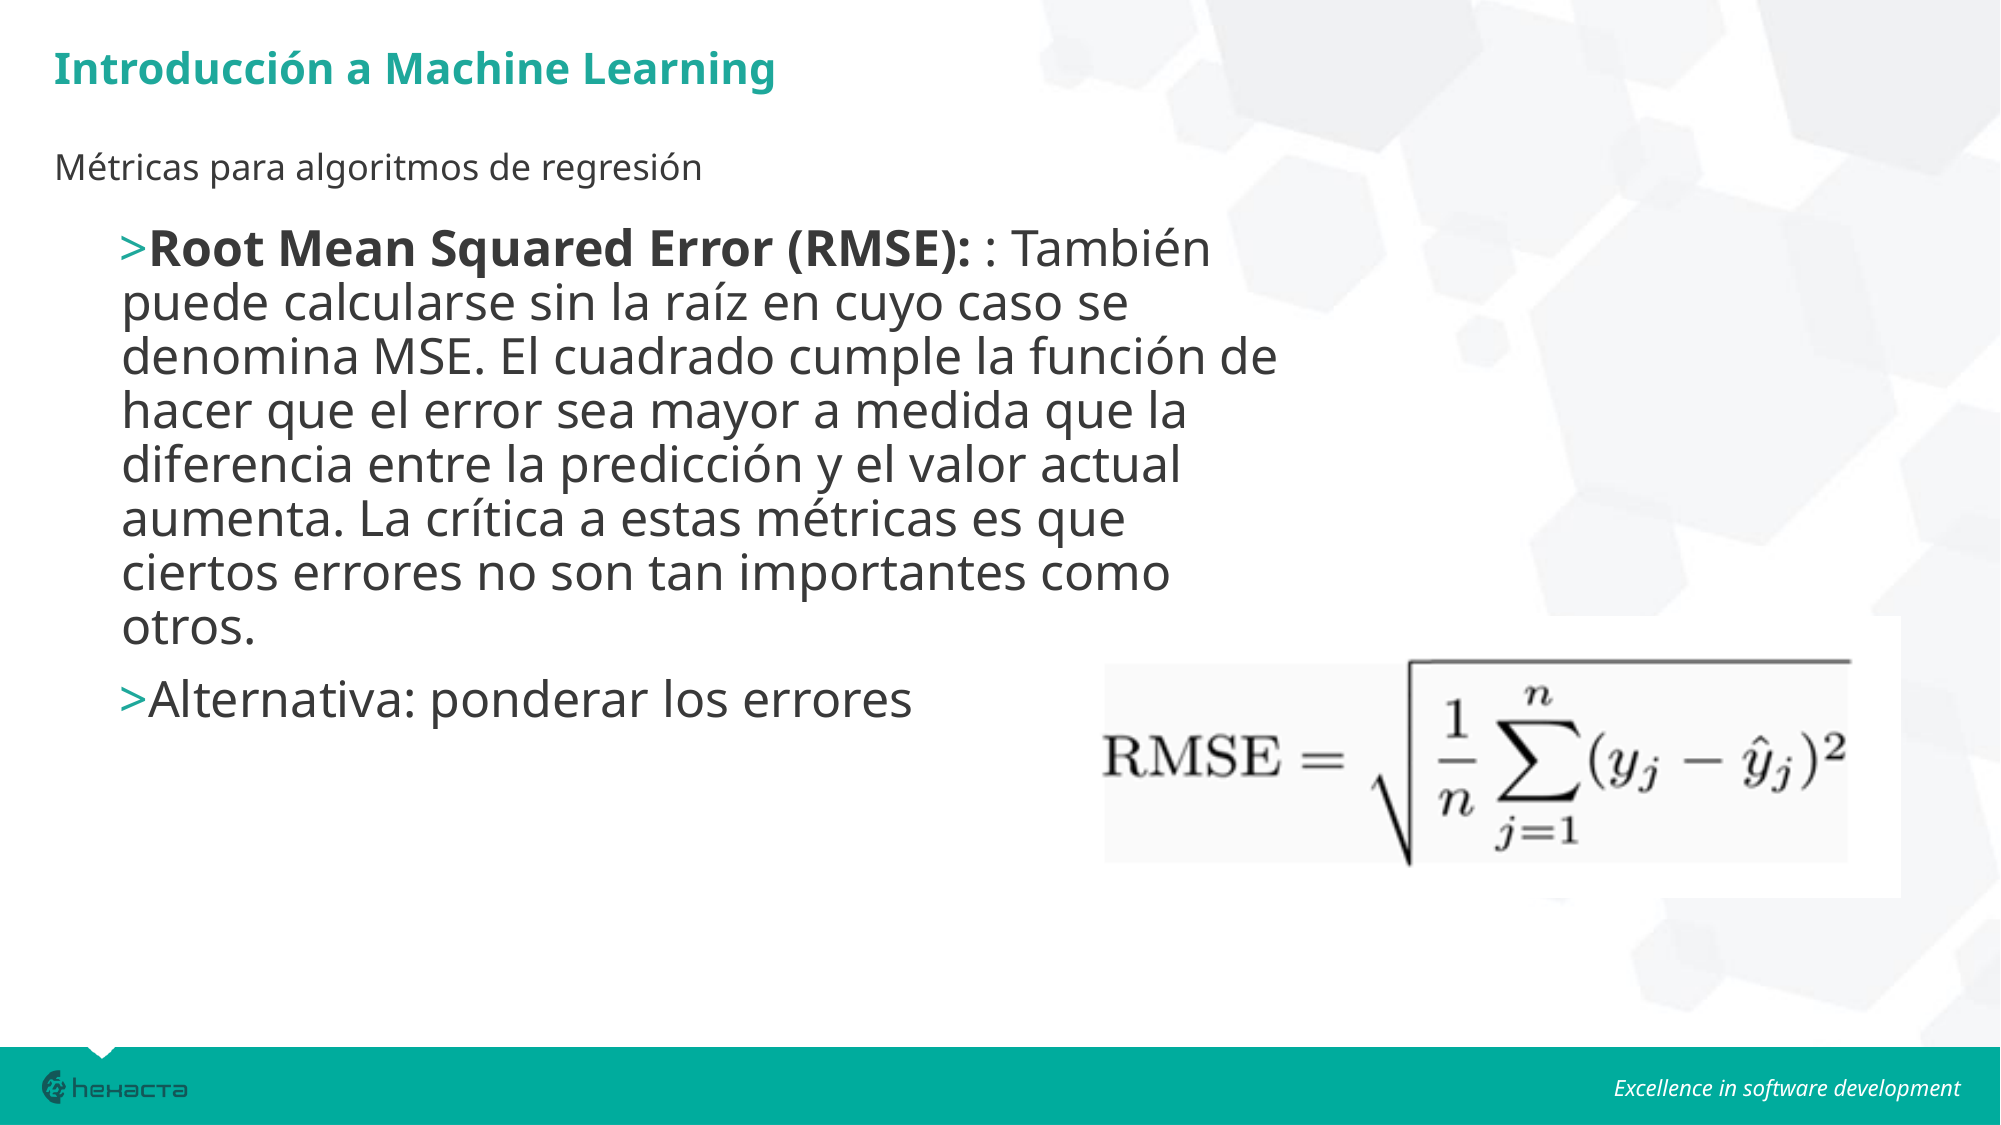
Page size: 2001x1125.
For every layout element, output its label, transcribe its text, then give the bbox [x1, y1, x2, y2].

picture [0, 0, 2001, 1125]
list Introducción a Machine Learning [39, 43, 1961, 122]
list Métricas para algoritmos de regresión [39, 137, 1961, 200]
text_box Root Mean Squared Error (RMSE): : También puede calcularse sin la raíz en cuyo caso se denomina MSE. El cuadrado cumple la función de hacer que el error sea mayor a medida que la diferencia entre la predicción y el valor actual aumenta. La crítica a estas métricas es que ciertos errores no son tan importantes como otros. Alternativa: ponderar los errores [104, 215, 1308, 1011]
